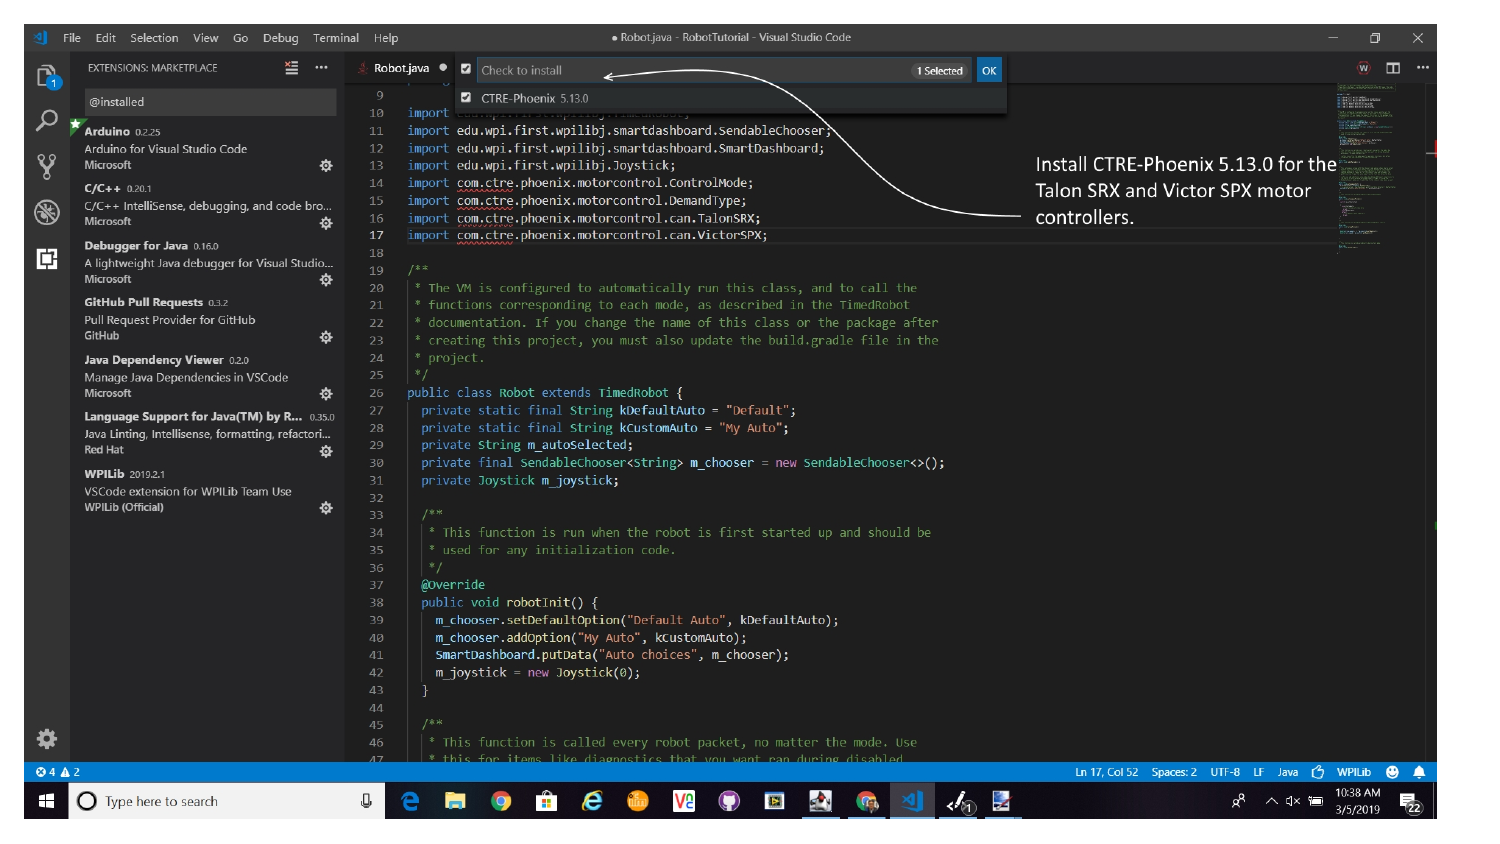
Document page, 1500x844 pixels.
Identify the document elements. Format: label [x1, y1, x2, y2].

picture [24, 24, 1437, 819]
